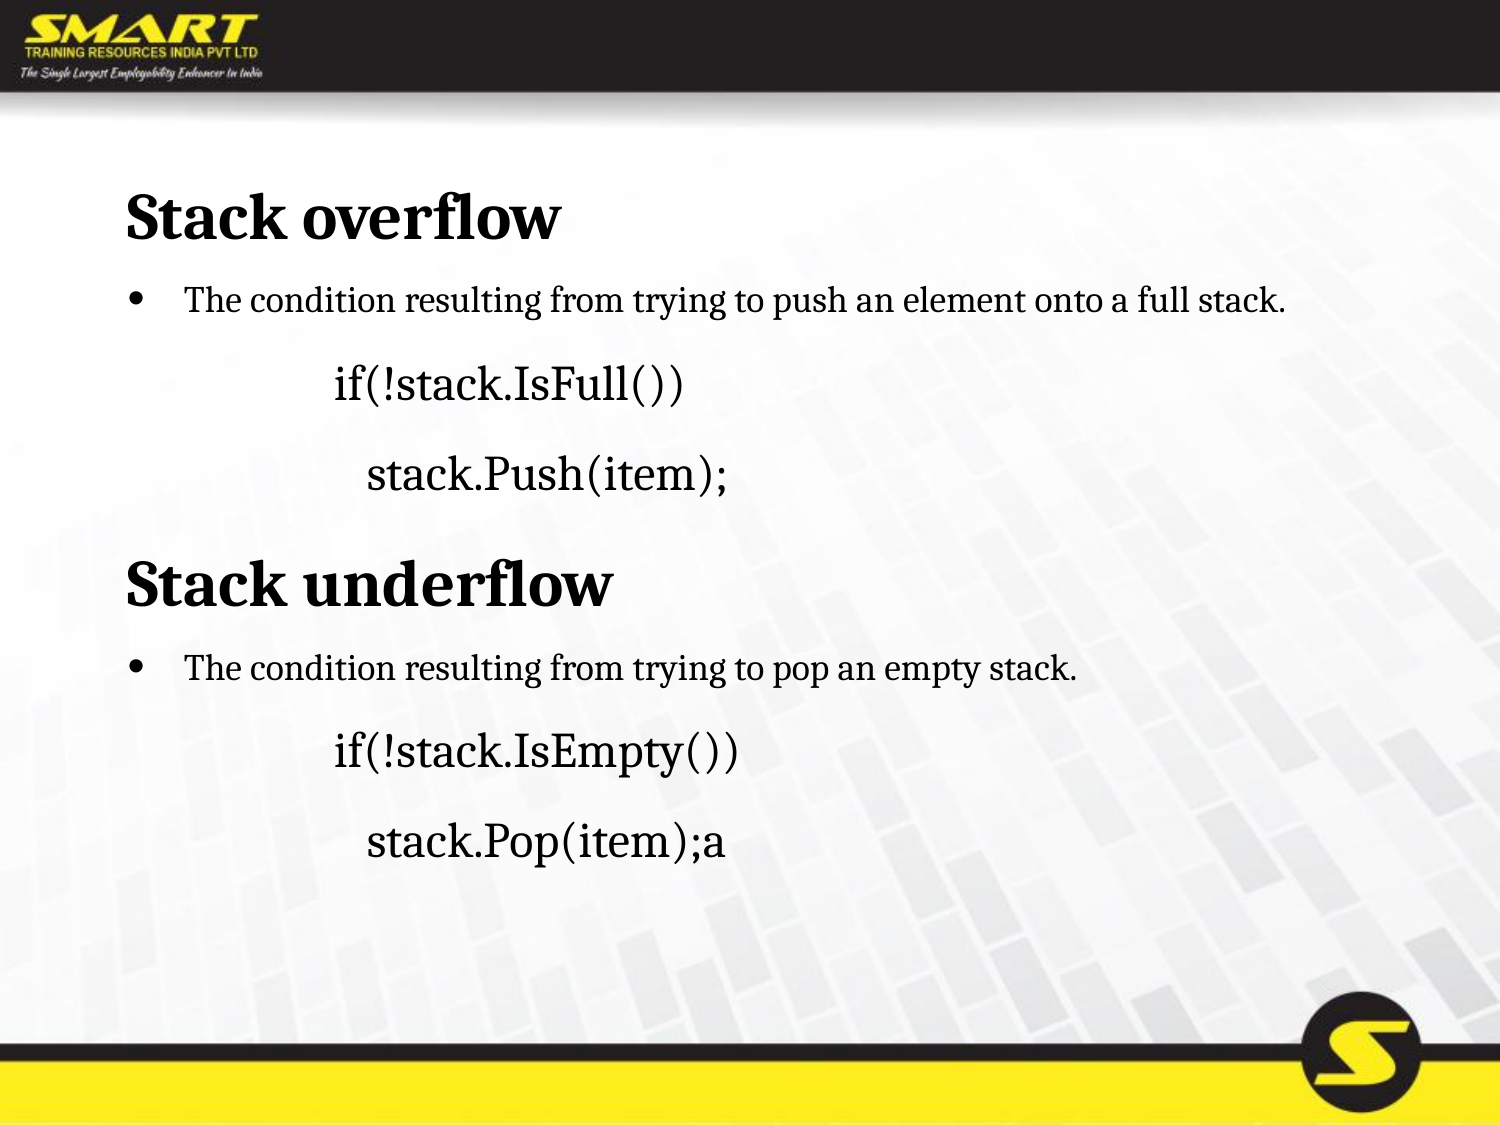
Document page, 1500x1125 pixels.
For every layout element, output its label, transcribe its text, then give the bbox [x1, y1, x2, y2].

picture [0, 0, 1500, 1125]
list Stack overflow The condition resulting from trying to push an element onto a full stack. if(!stack.IsFull()) stack.Push(item); Stack underflow The condition resulting from trying to pop an empty stack. if(!stack.IsEmpty()) stack.Pop(item);a [112, 125, 1388, 975]
